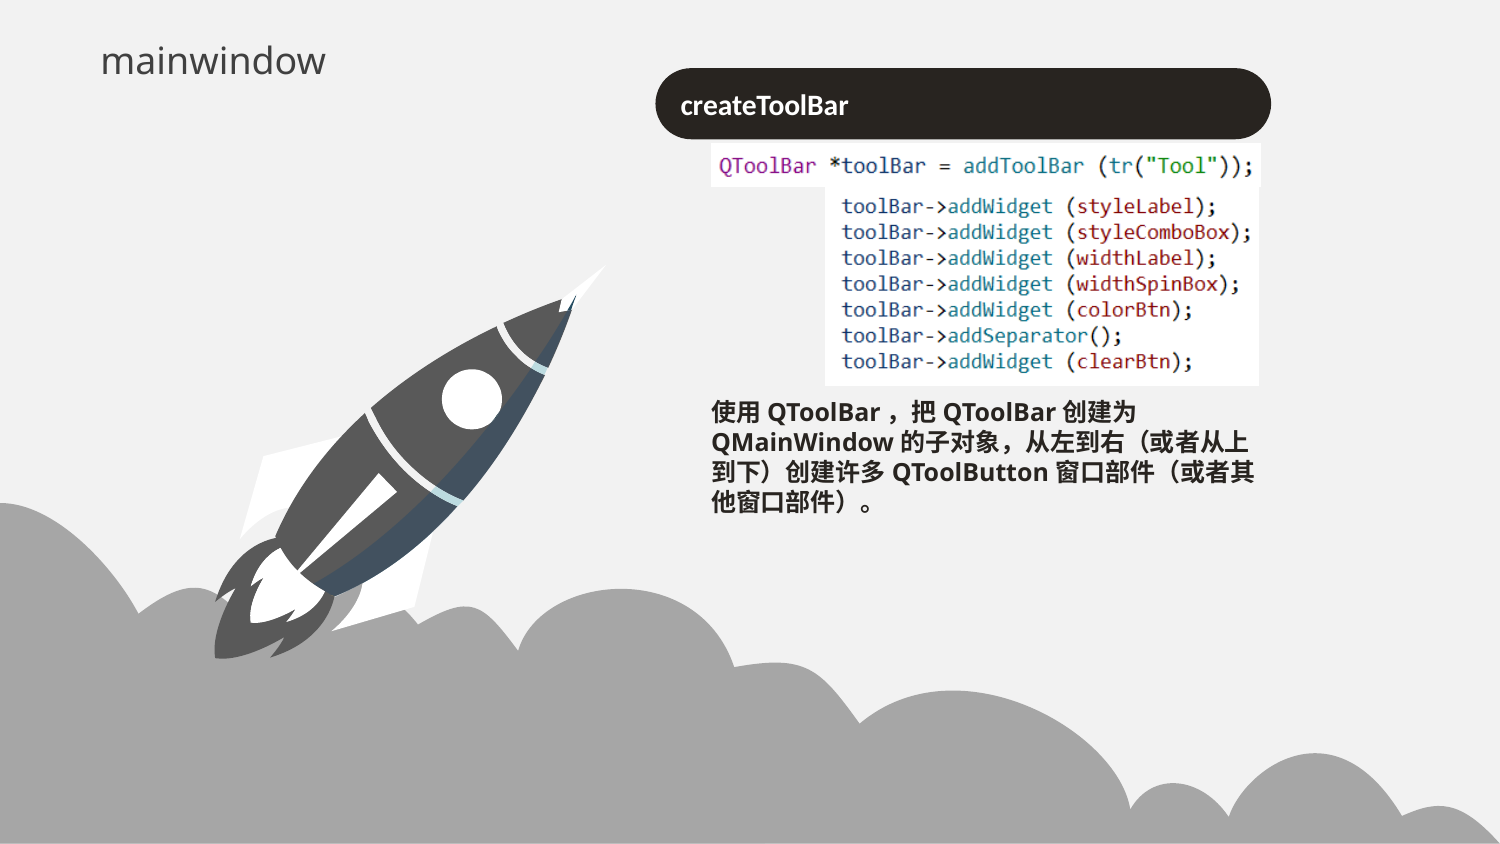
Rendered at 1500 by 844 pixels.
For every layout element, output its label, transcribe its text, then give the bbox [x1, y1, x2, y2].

picture [710, 143, 1261, 387]
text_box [655, 67, 1272, 224]
text_box mainwindow [100, 28, 450, 91]
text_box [209, 264, 607, 663]
text_box 使用QToolBar，把QToolBar创建为QMainWindow的子对象，从左到右（或者从上到下）创建许多QToolButton窗口部件（或者其他窗口部件）。 [711, 396, 1258, 501]
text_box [0, 502, 1500, 844]
